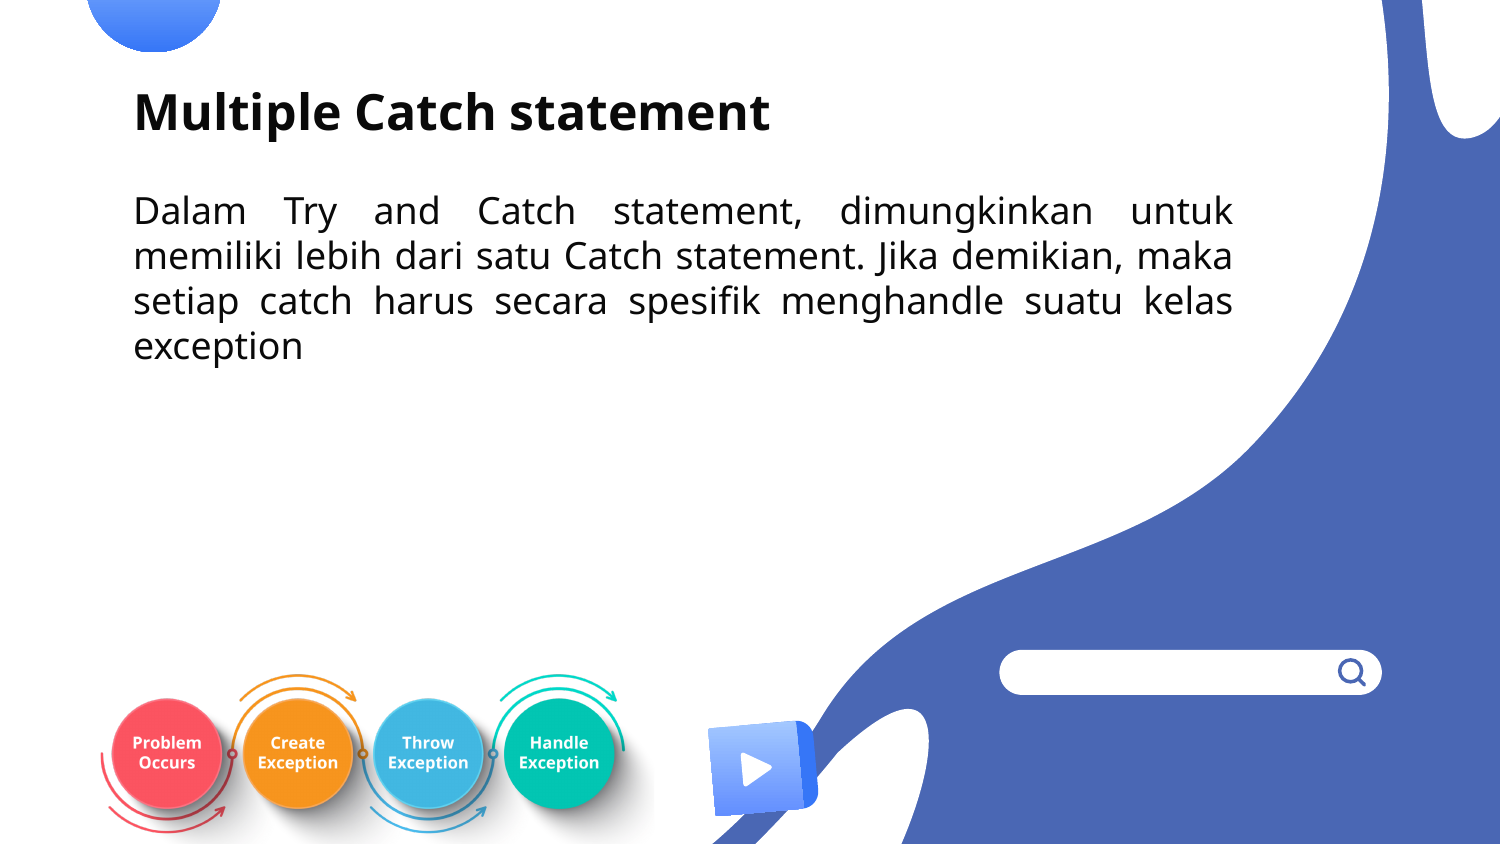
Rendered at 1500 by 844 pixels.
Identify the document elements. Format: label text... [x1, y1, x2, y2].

picture [100, 671, 655, 844]
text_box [711, 723, 817, 813]
title Dalam Try and Catch statement, dimungkinkan untuk memiliki lebih dari satu Catch statement. Jika demikian, maka setiap catch harus secara spesifik menghandle suatu kelas exception [118, 171, 1250, 485]
title Multiple Catch statement [118, 26, 1058, 171]
text_box [1421, 0, 1500, 139]
text_box [87, 0, 220, 42]
